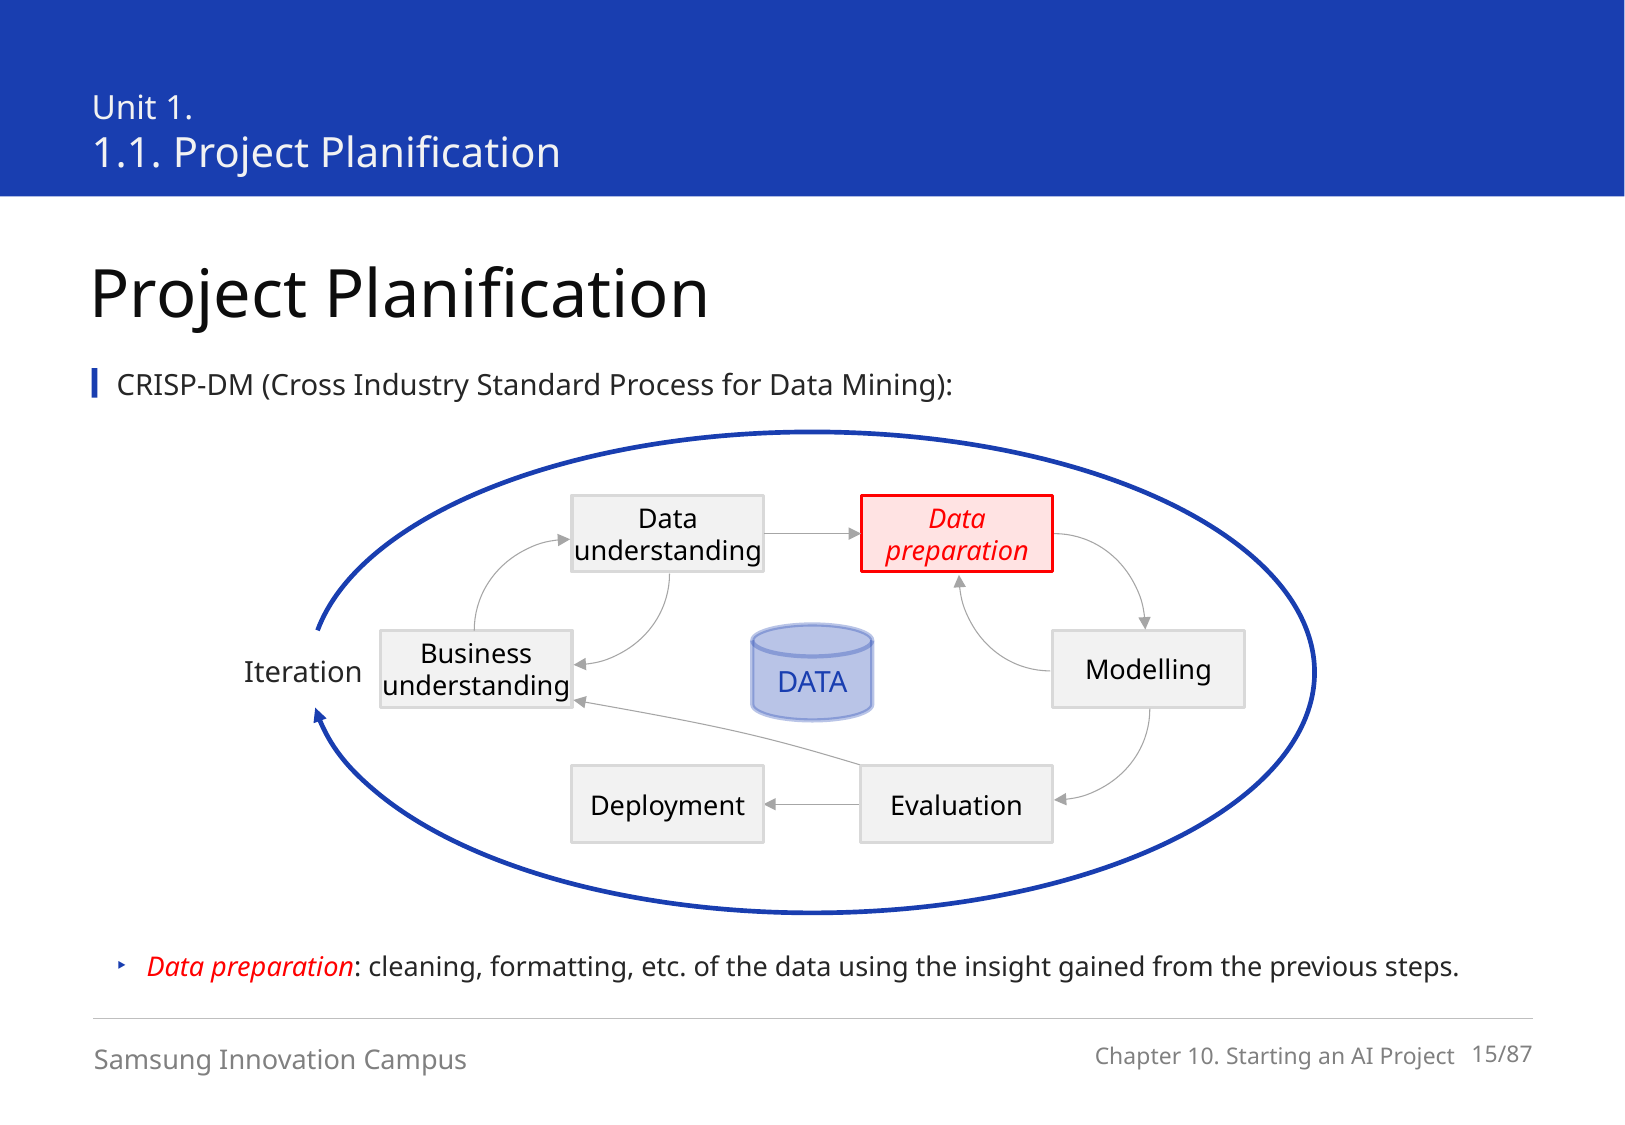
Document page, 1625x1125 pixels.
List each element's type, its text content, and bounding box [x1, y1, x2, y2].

text_box Data preparation: cleaning, formatting, etc. of the data using the insight gained from the previous steps. [116, 936, 1534, 994]
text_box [245, 431, 1315, 913]
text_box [91, 366, 1533, 402]
text_box Unit 1. 1.1. Project Planification [91, 85, 1048, 177]
text_box Project Planification [89, 250, 1534, 332]
